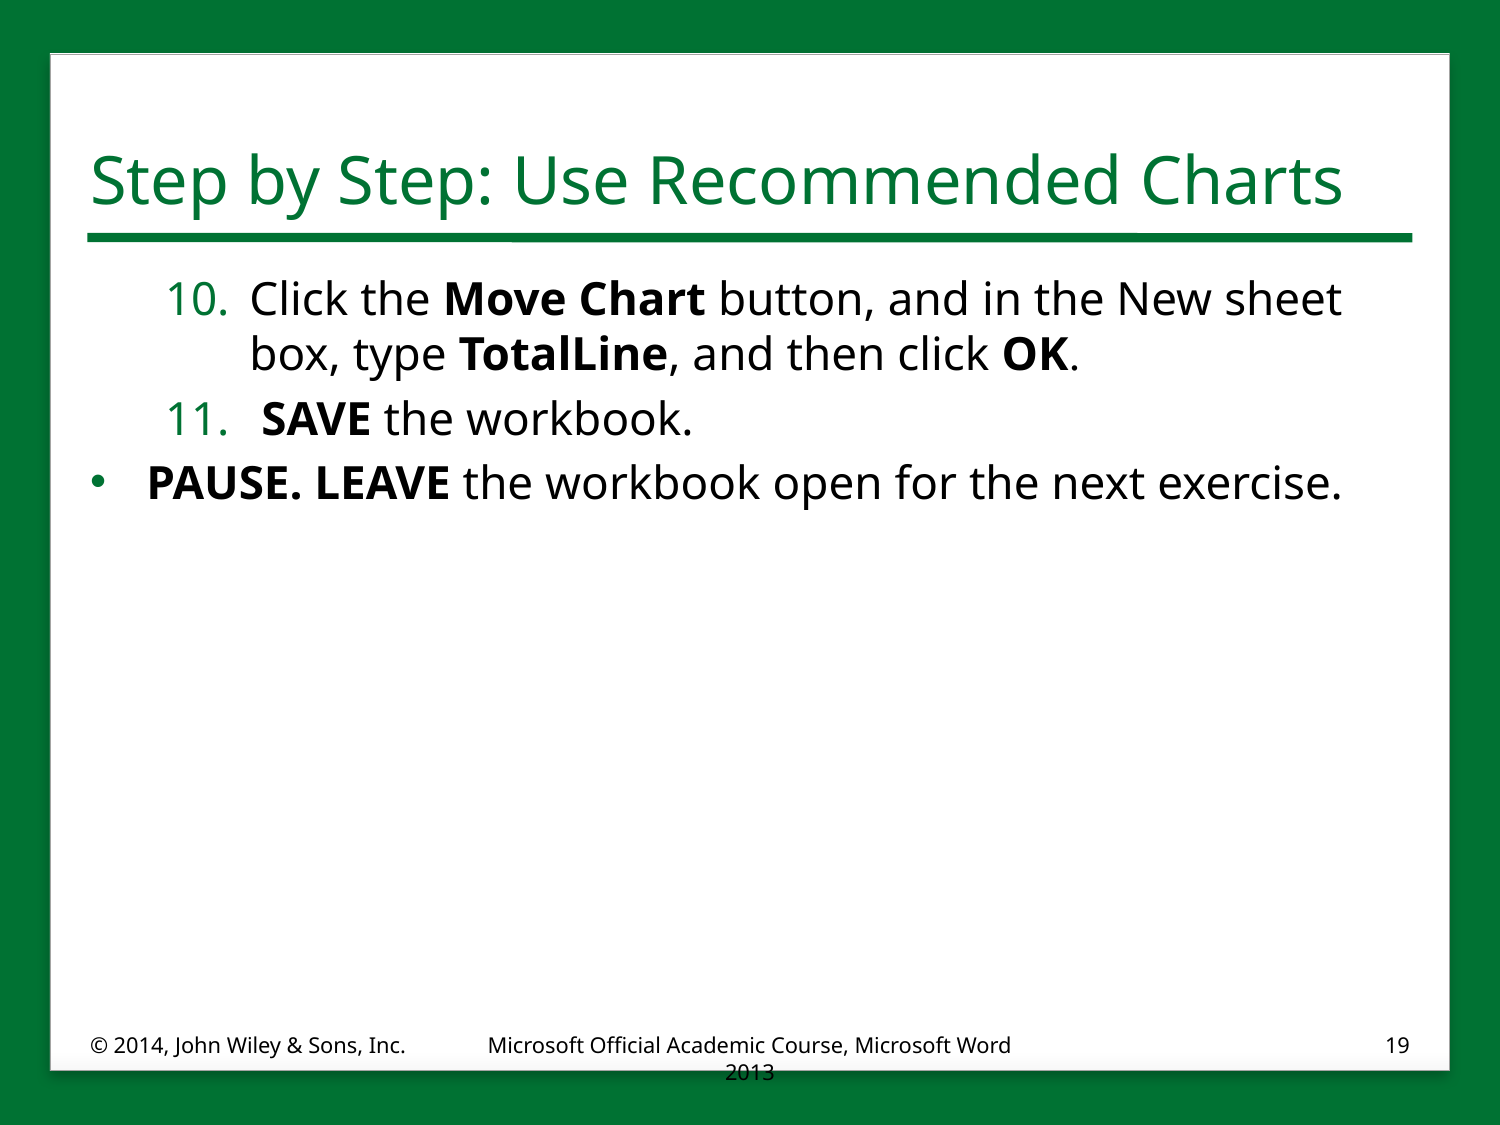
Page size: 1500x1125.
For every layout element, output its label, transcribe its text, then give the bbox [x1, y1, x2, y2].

title Step by Step: Use Recommended Charts [74, 74, 1426, 226]
slide_number 19 [1074, 1024, 1426, 1103]
slide_number © 2014, John Wiley & Sons, Inc. [74, 1024, 426, 1103]
footer Microsoft Official Academic Course, Microsoft Word 2013 [449, 1024, 1051, 1103]
list Click the Move Chart button, and in the New sheet box, type TotalLine, and then click OK. SAVE the workbook. PAUSE. LEAVE the workbook open for the next exercise. [75, 262, 1425, 1063]
